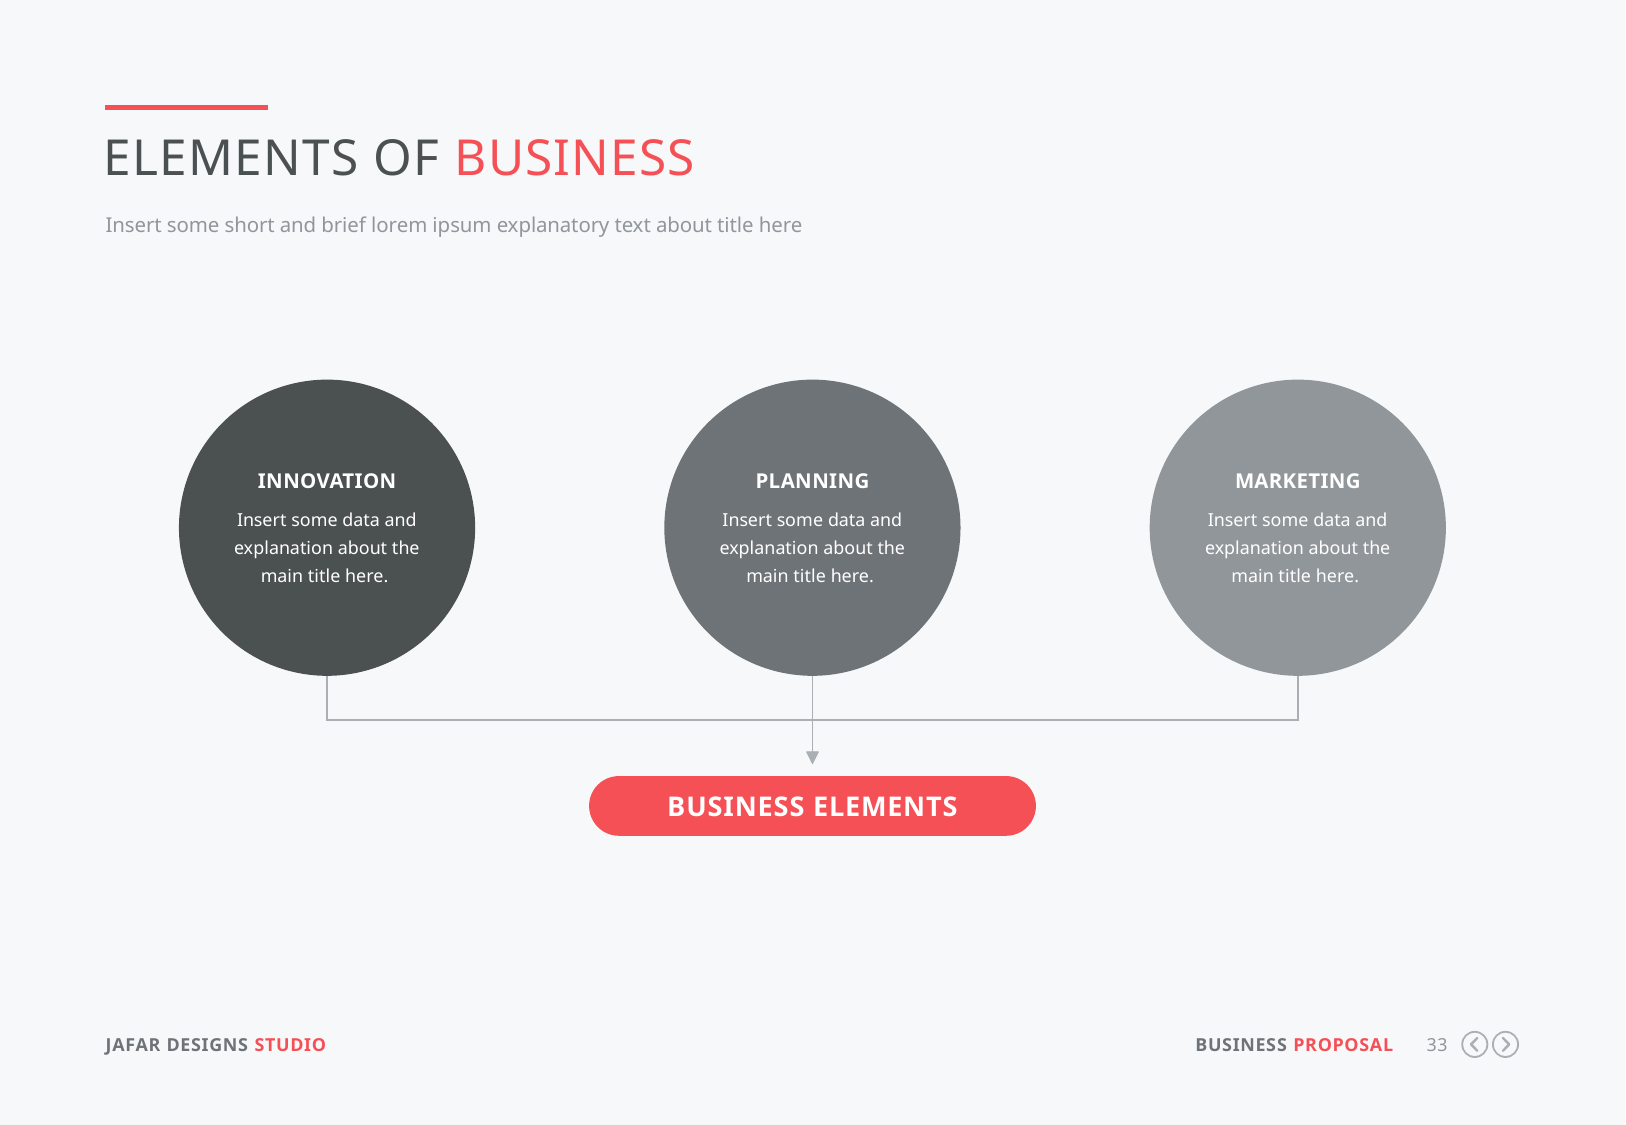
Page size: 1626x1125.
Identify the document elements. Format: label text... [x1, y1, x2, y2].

list Elements of Business [103, 125, 1518, 188]
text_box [178, 379, 476, 676]
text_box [327, 675, 1298, 764]
list Insert some short and brief lorem ipsum explanatory text about title here [105, 209, 1519, 241]
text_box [577, 763, 1048, 848]
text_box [664, 379, 961, 676]
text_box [1149, 379, 1446, 676]
